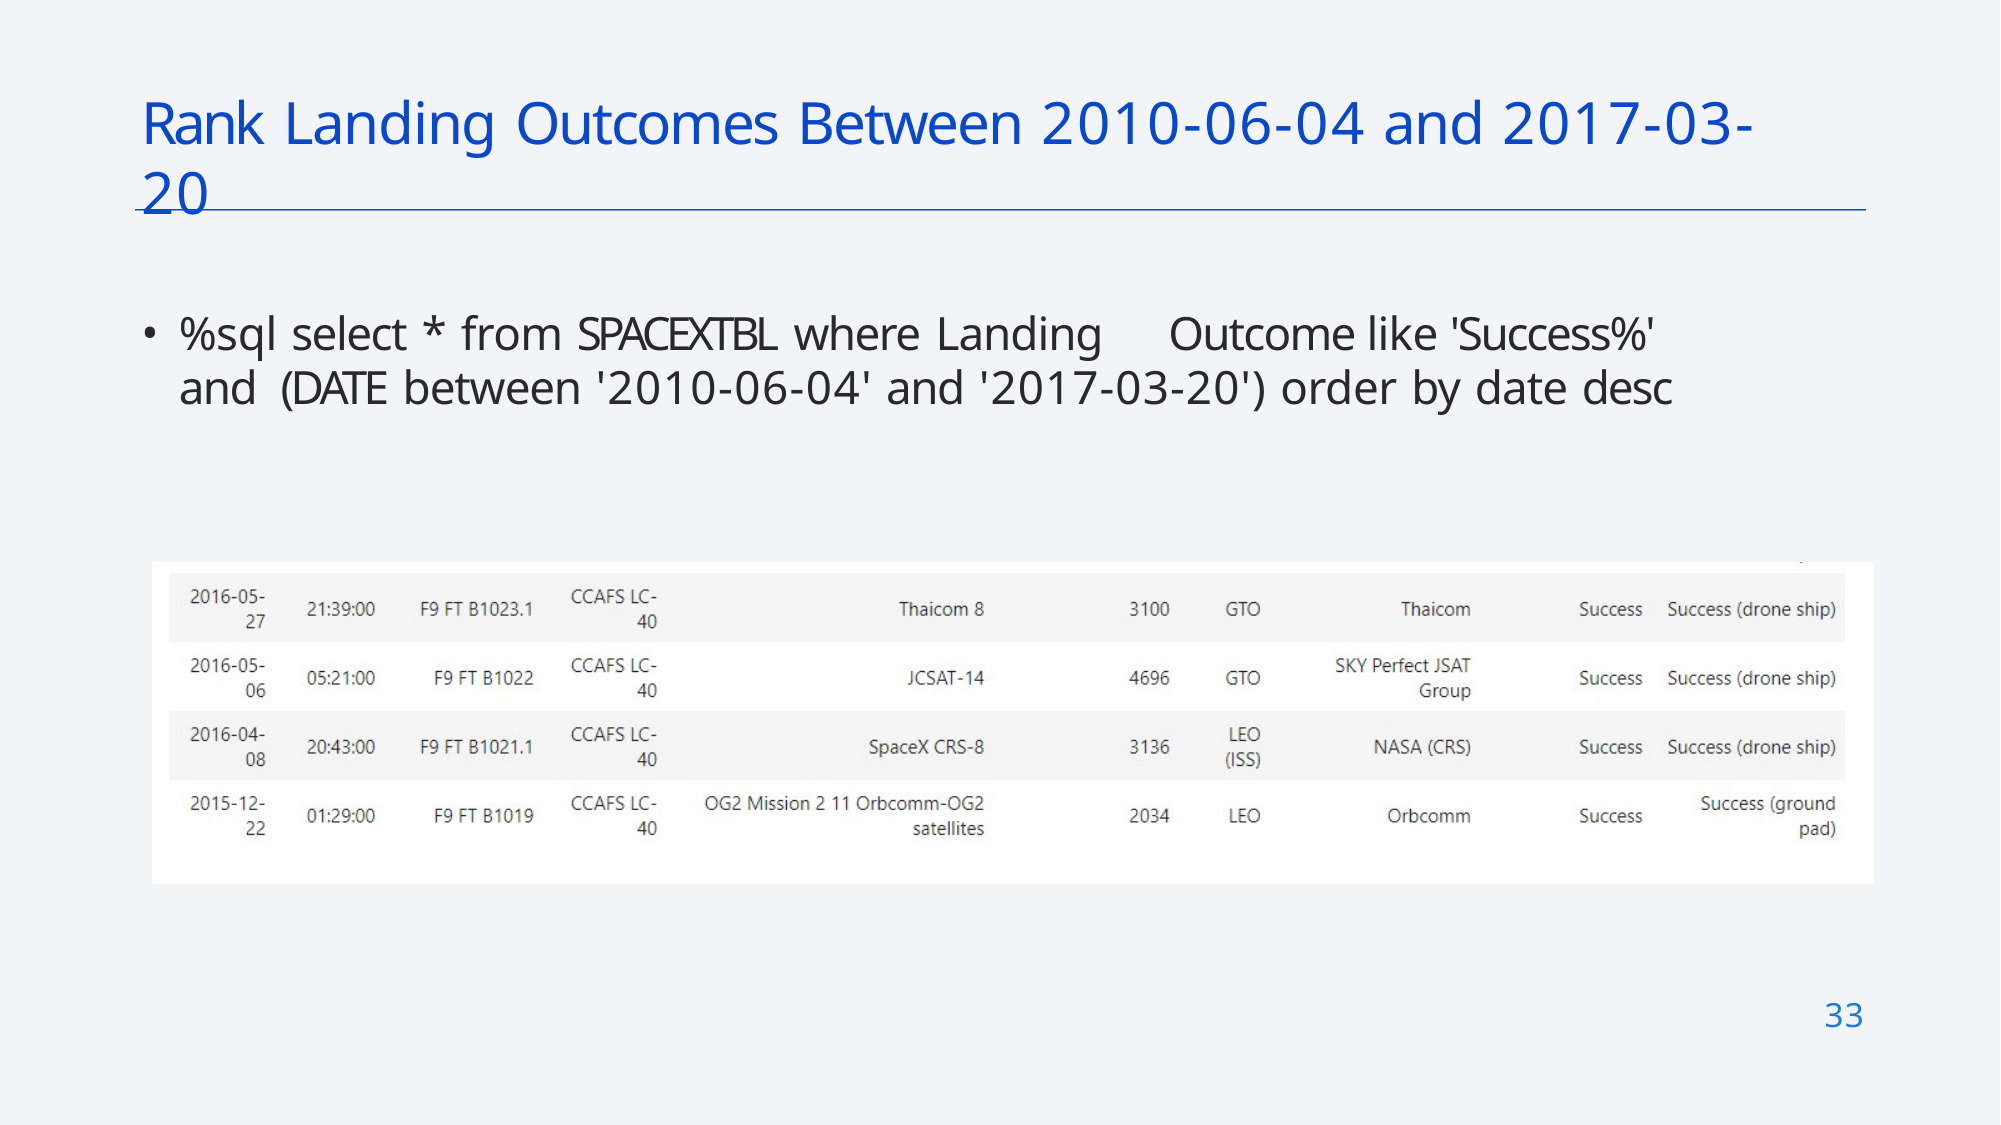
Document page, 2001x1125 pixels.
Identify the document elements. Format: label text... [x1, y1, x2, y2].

title Rank Landing Outcomes Between 2010-06-04 and 2017-03-20 [139, 83, 1767, 274]
picture [0, 0, 2000, 1125]
text_box %sql select * from SPACEXTBL where Landing Outcome like 'Success%' and (DATE between '2010-06-04' and '2017-03-20') order by date desc [139, 302, 1698, 415]
slide_number 33 [1818, 1001, 1871, 1125]
